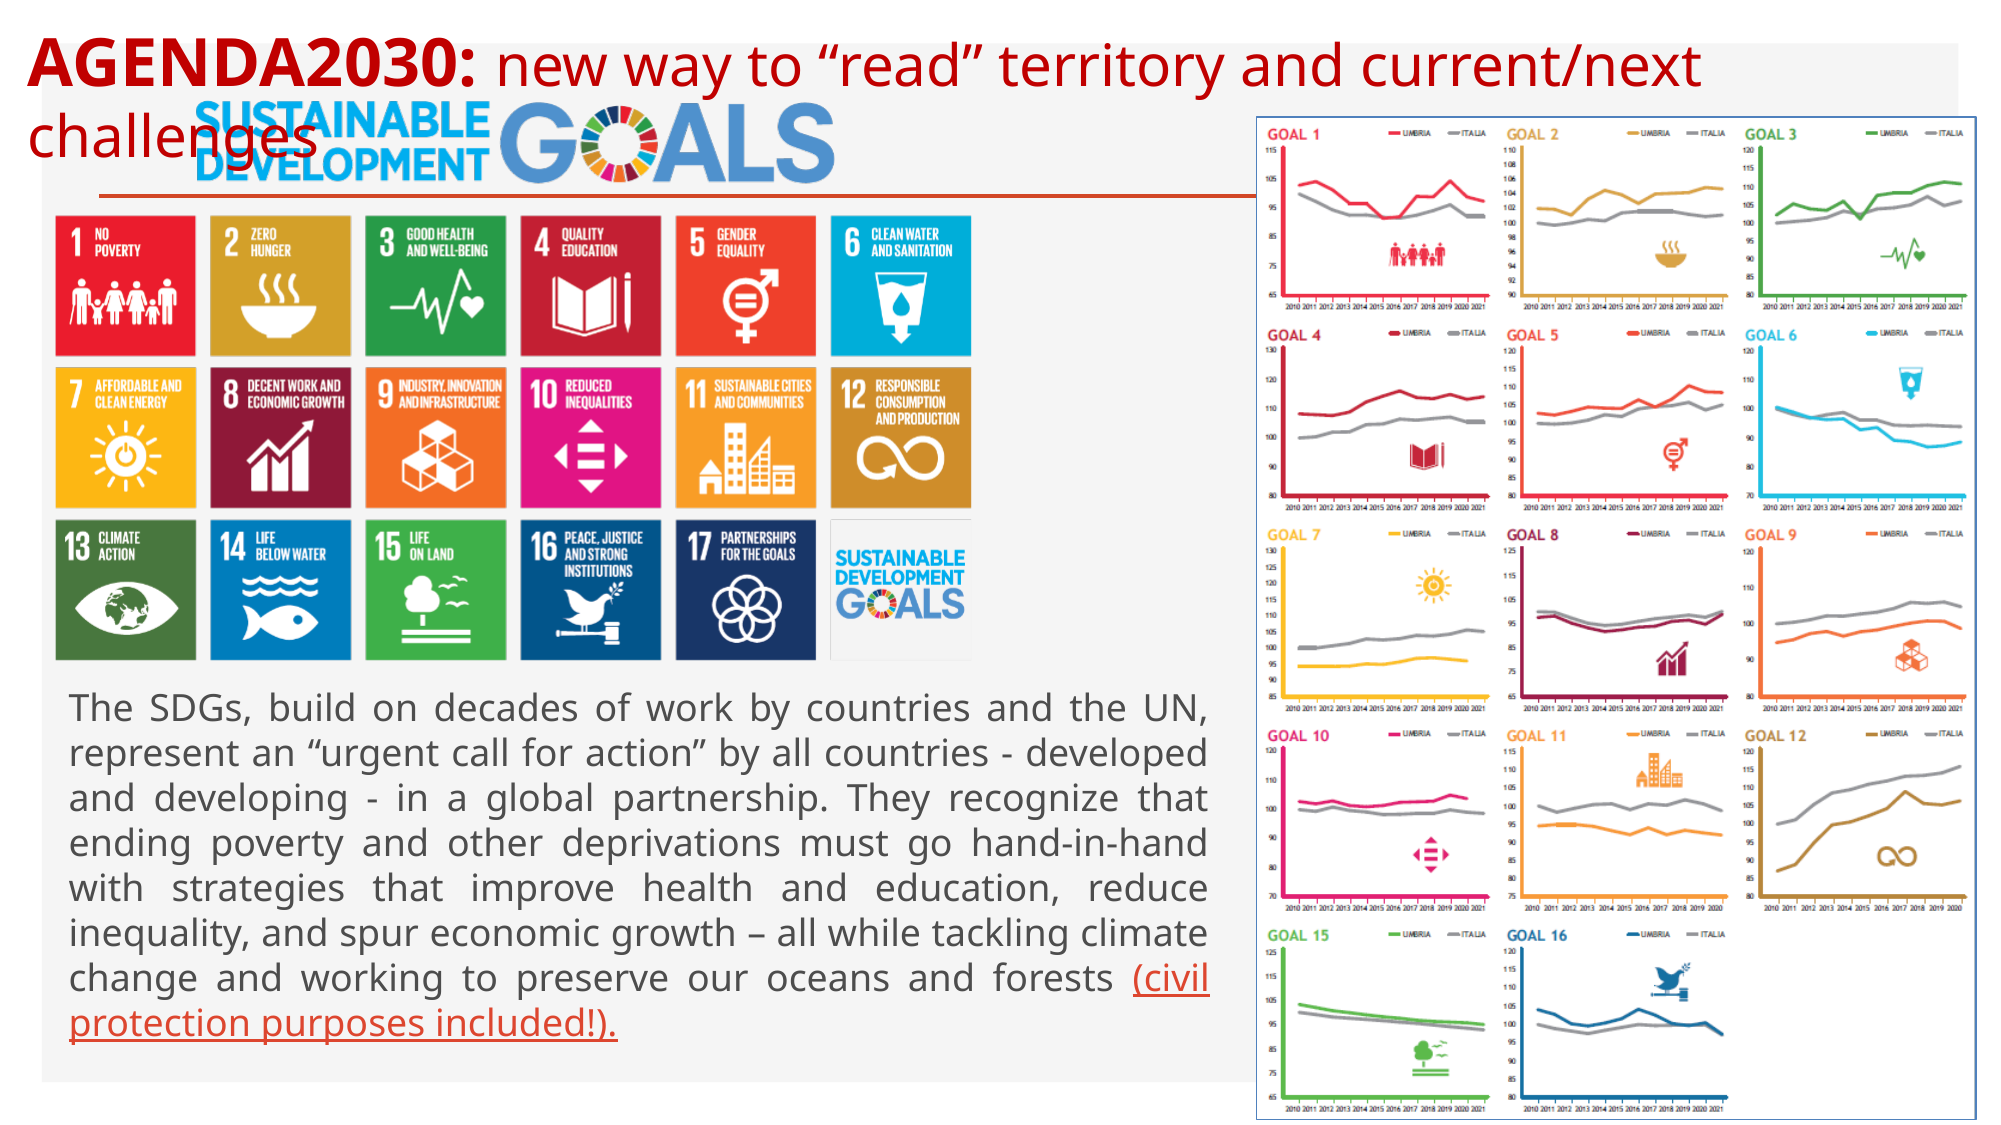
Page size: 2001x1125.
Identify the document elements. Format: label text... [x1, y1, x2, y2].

text_box The SDGs, build on decades of work by countries and the UN, represent an “urgent call for action” by all countries - developed and developing - in a global partnership. They recognize that ending poverty and other deprivations must go hand-in-hand with strategies that improve health and education, reduce inequality, and spur economic growth – all while tackling climate change and working to preserve our oceans and forests (civil protection purposes included!). [53, 676, 1225, 1051]
picture [1257, 117, 1976, 1119]
picture [12, 0, 1011, 771]
text_box AGENDA2030: new way to “read” territory and current/next challenges [1011, 12, 1988, 254]
